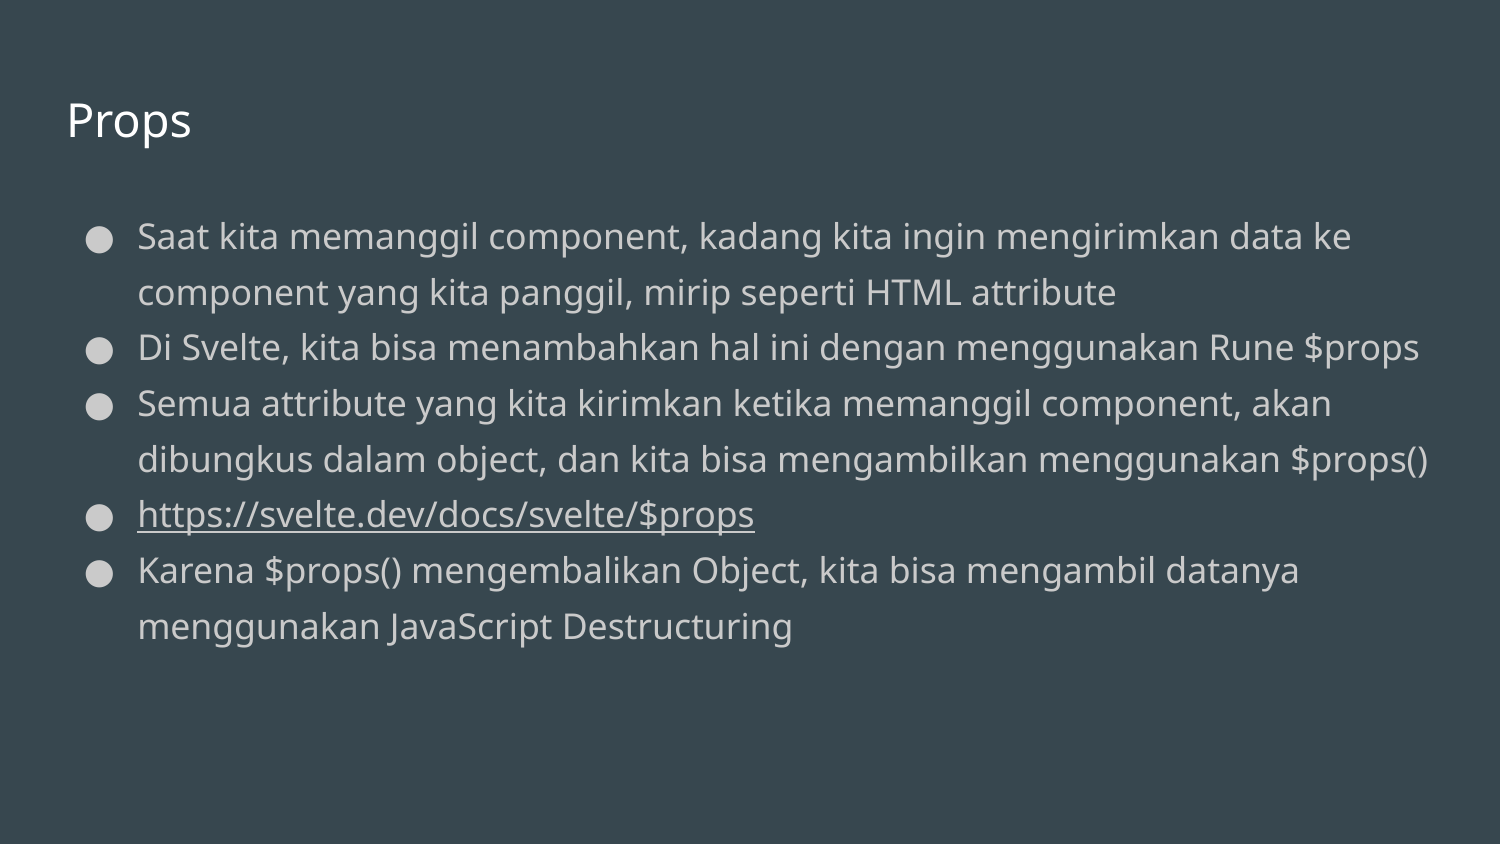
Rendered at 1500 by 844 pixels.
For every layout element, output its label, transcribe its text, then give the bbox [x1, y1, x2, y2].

title Props [51, 72, 1449, 167]
list Saat kita memanggil component, kadang kita ingin mengirimkan data ke component yang kita panggil, mirip seperti HTML attribute Di Svelte, kita bisa menambahkan hal ini dengan menggunakan Rune $props Semua attribute yang kita kirimkan ketika memanggil component, akan dibungkus dalam object, dan kita bisa mengambilkan menggunakan $props() https://svelte.dev/docs/svelte/$props Karena $props() mengembalikan Object, kita bisa mengambil datanya menggunakan JavaScript Destructuring [51, 189, 1449, 750]
